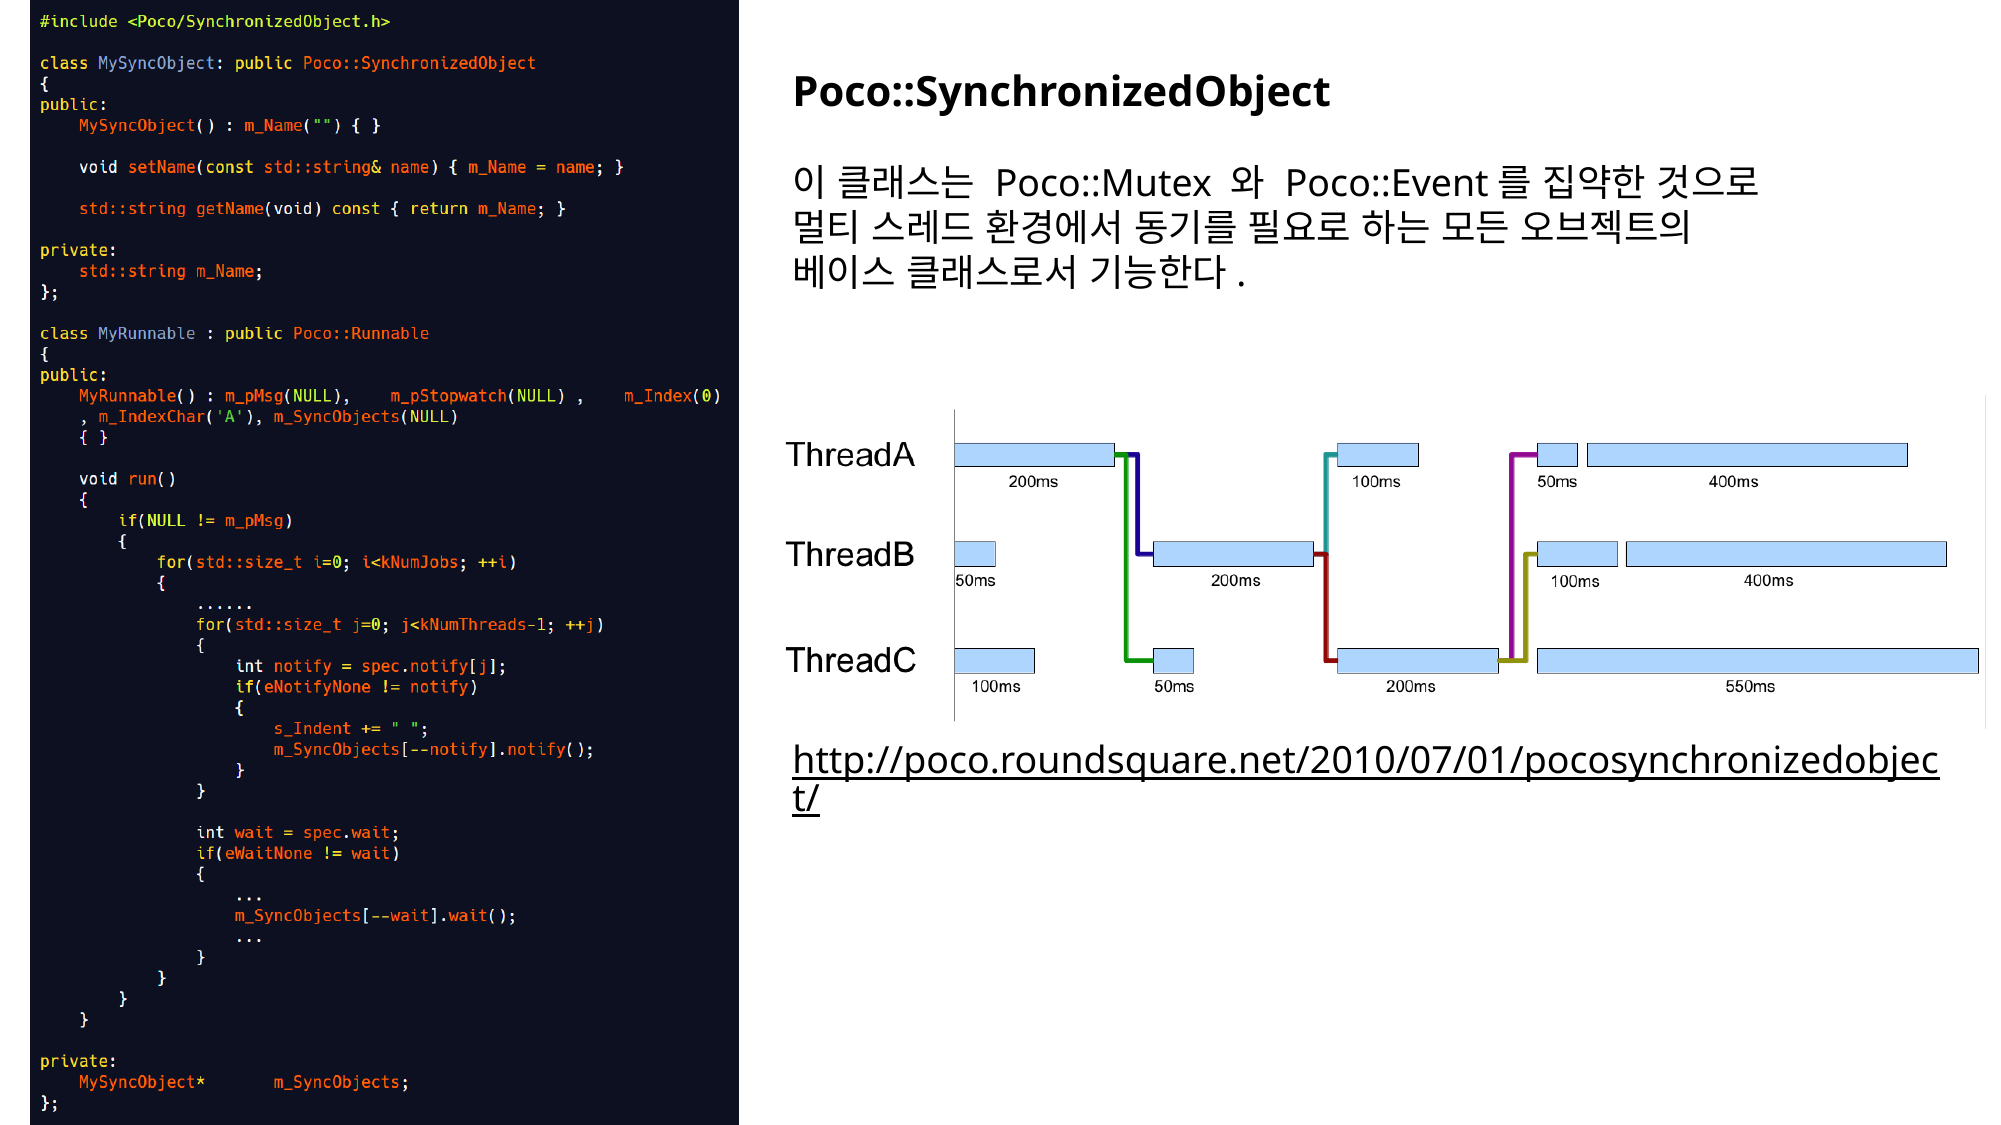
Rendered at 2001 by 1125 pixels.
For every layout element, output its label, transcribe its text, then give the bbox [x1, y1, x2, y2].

text_box Poco::SynchronizedObject 이 클래스는 Poco::Mutex 와 Poco::Event를 집약한 것으로 멀티 스레드 환경에서 동기를 필요로 하는 모든 오브젝트의 베이스 클래스로서 기능한다. [777, 56, 1778, 302]
picture [777, 395, 1986, 729]
text_box http://poco.roundsquare.net/2010/07/01/pocosynchronizedobject/ [777, 729, 1959, 840]
picture [30, 0, 739, 1125]
